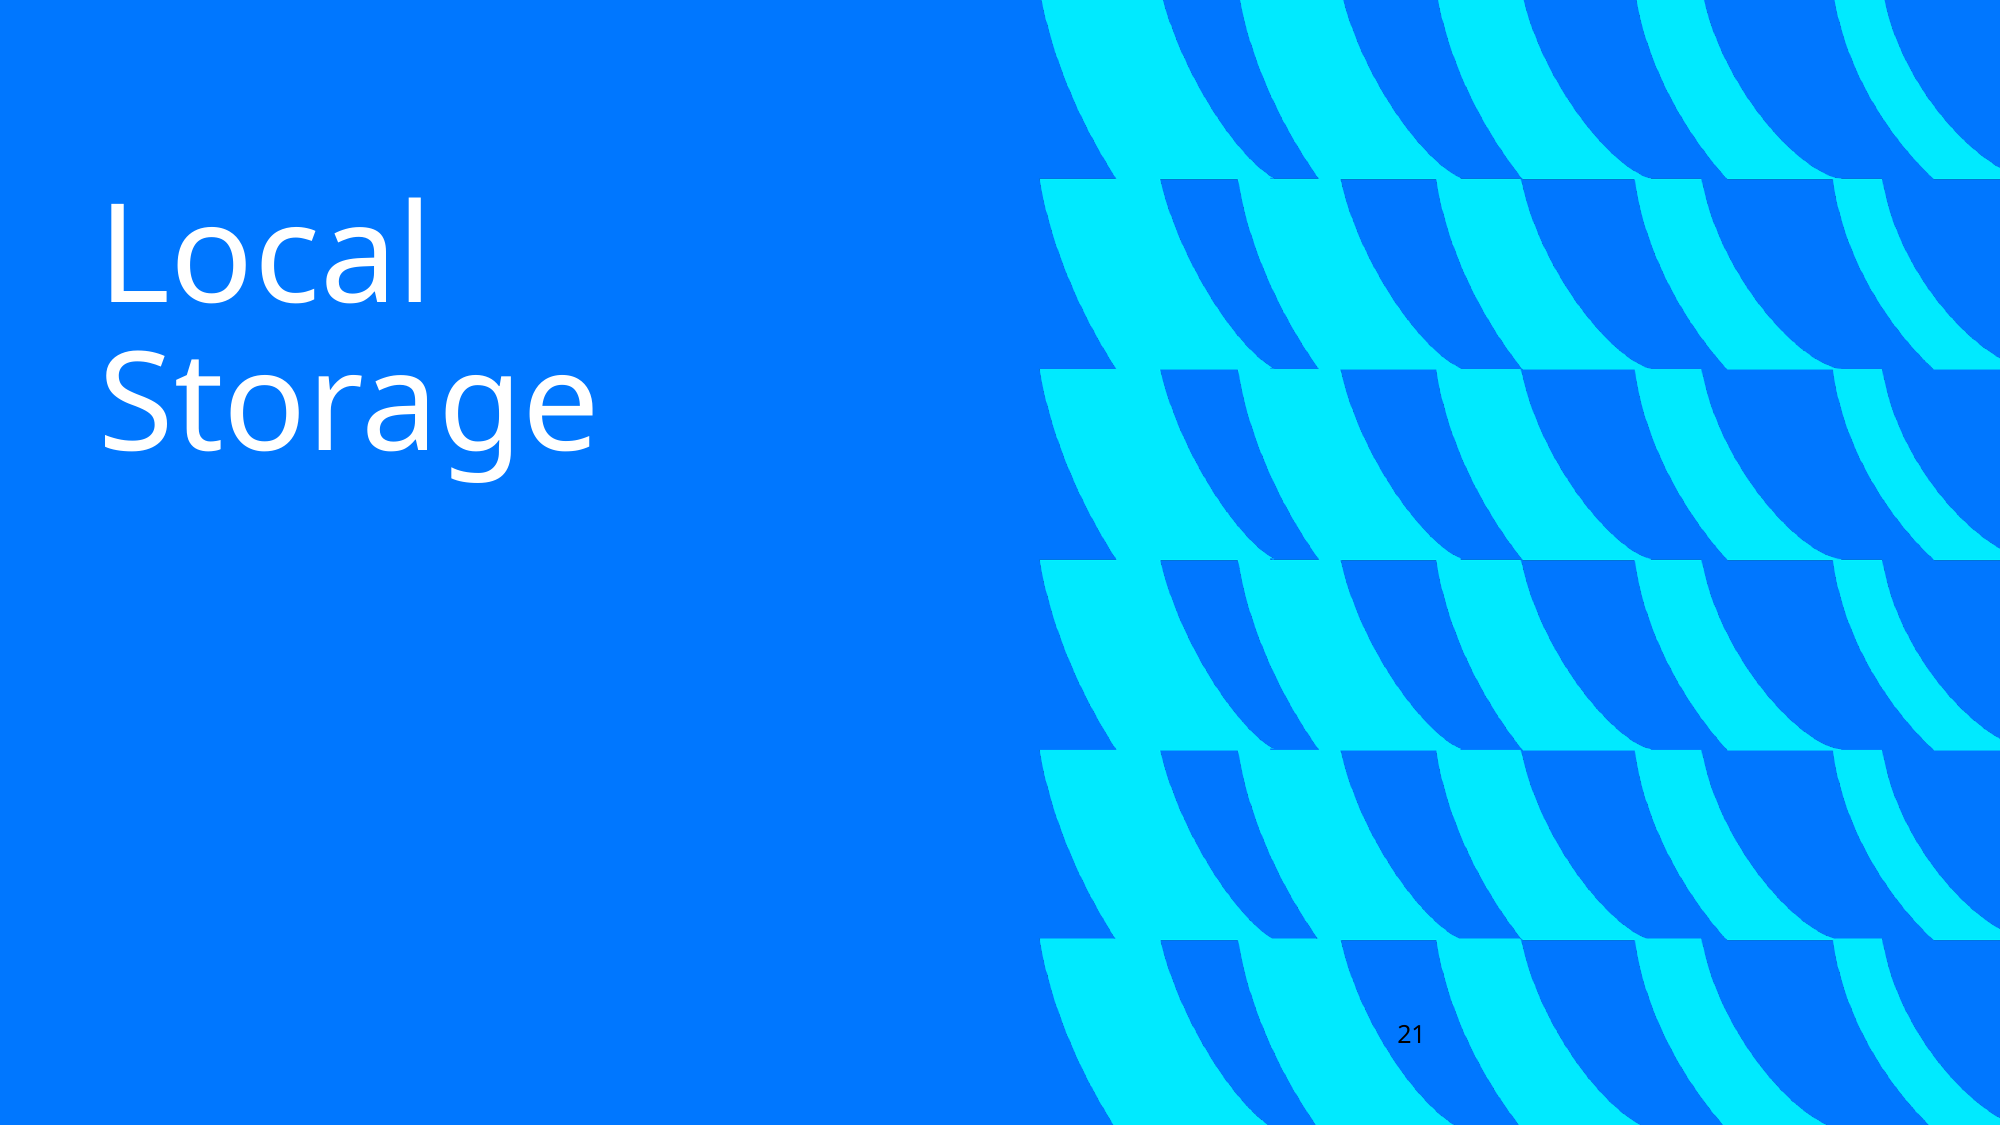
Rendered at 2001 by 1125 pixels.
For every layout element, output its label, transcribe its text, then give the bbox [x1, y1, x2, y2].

title Local Storage [98, 183, 858, 643]
slide_number ‹#› [966, 701, 1434, 1125]
picture [1035, 0, 2000, 1125]
